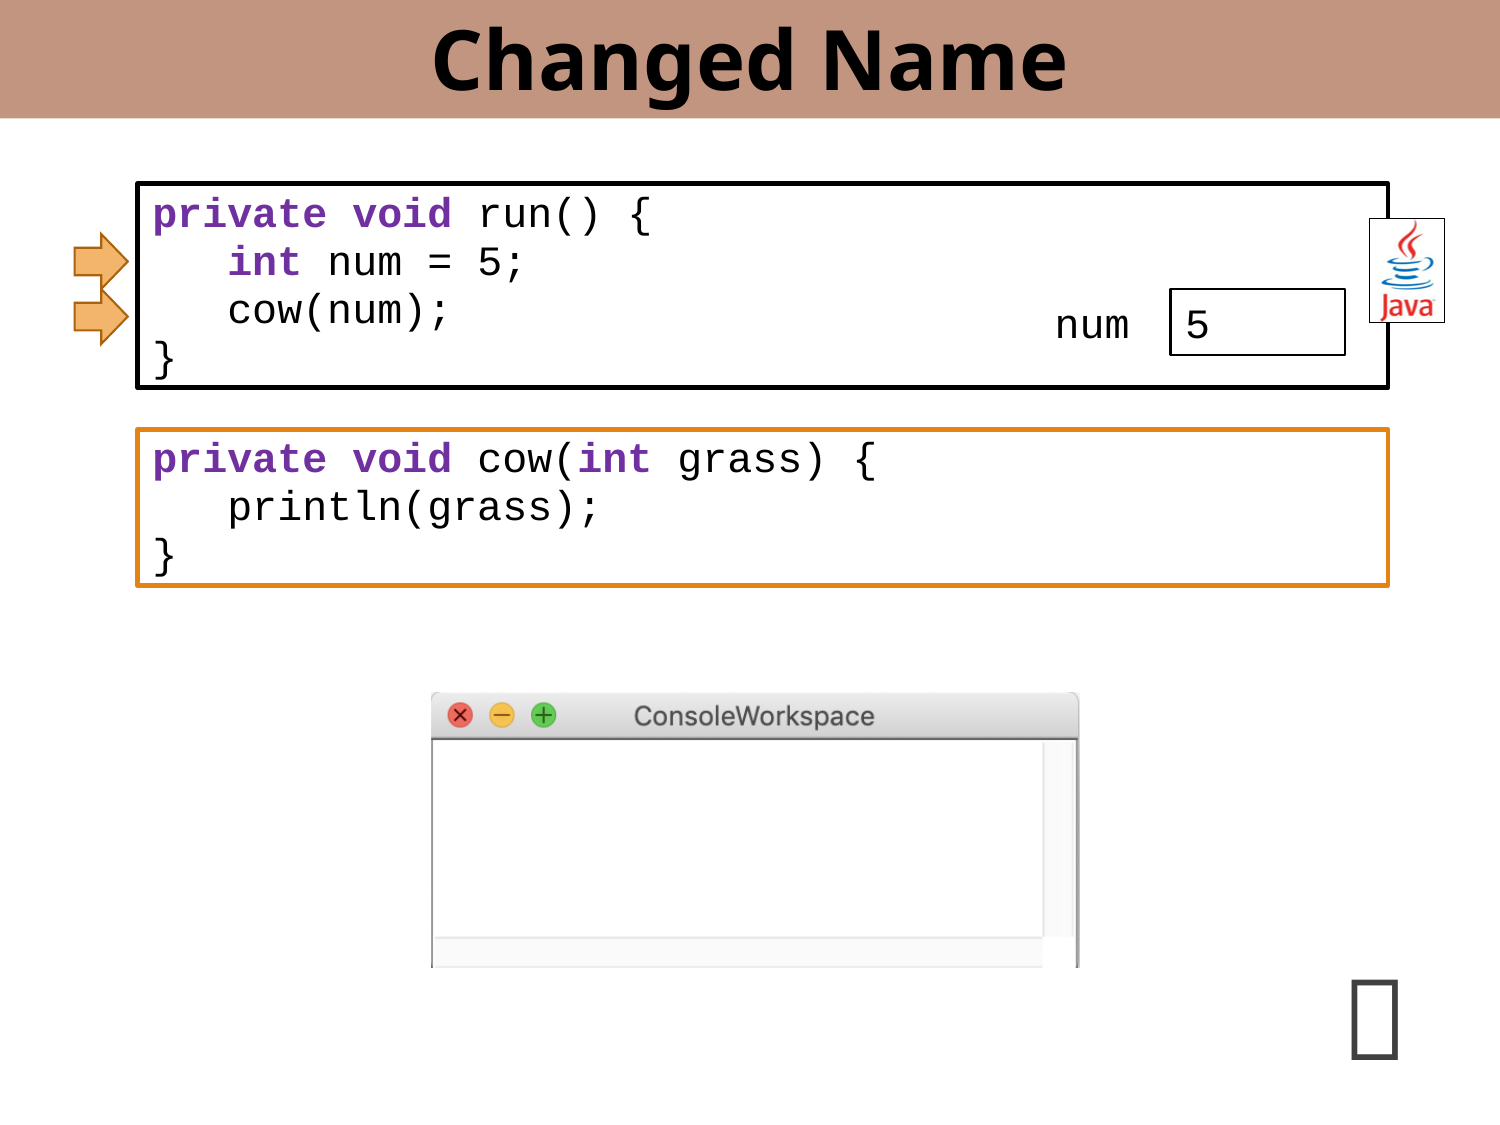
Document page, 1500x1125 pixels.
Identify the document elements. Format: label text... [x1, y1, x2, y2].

picture [431, 692, 1081, 969]
text_box 5 [1170, 289, 1345, 355]
picture [1369, 218, 1445, 323]
text_box private void run() { int num = 5; cow(num); } [137, 183, 1388, 388]
text_box 🤔 [1326, 940, 1471, 1091]
text_box num [1039, 289, 1145, 354]
text_box [74, 233, 128, 289]
text_box [74, 289, 128, 345]
text_box Changed Name [0, 0, 1500, 121]
text_box private void cow(int grass) { println(grass); } [137, 429, 1388, 586]
